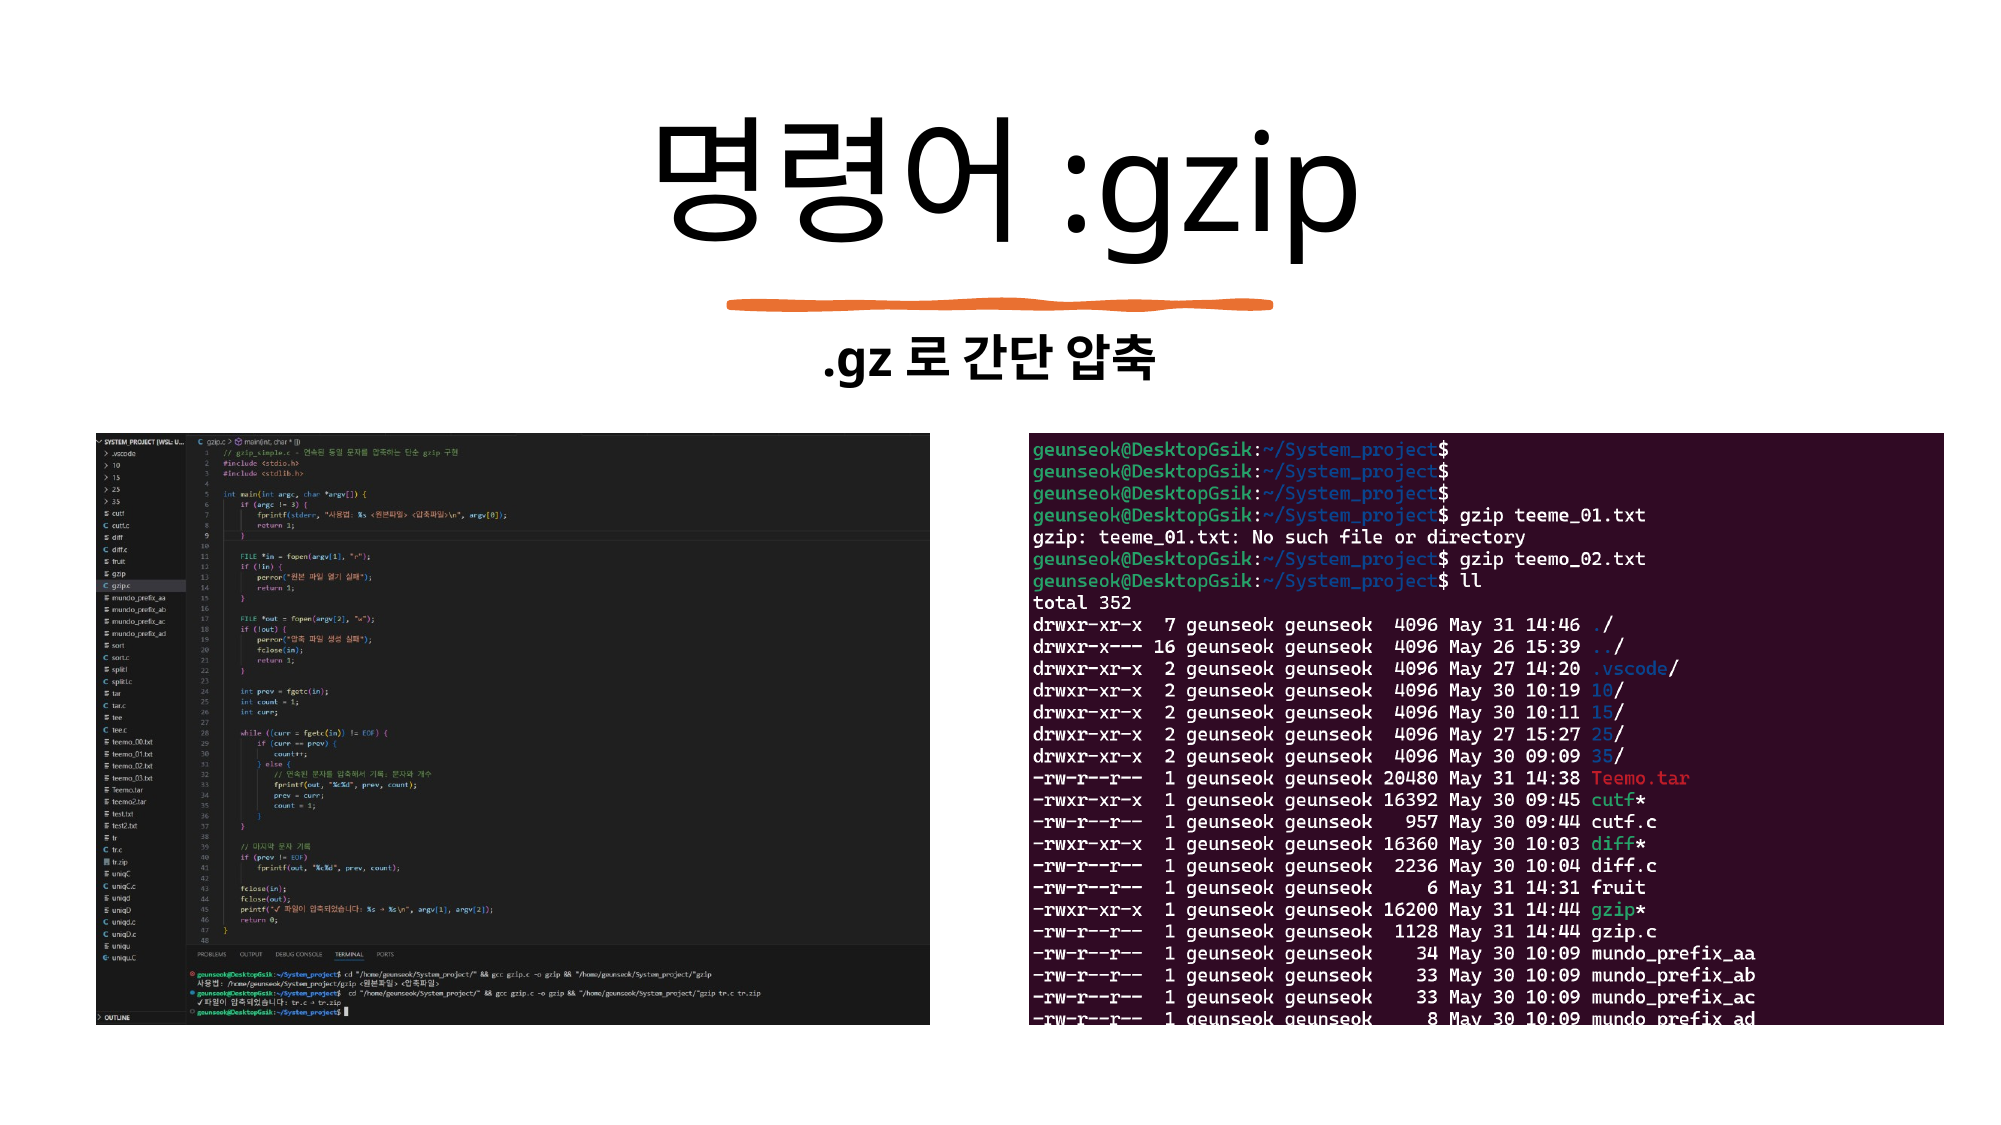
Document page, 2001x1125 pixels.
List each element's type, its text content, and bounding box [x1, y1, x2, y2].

picture [96, 433, 930, 1026]
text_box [726, 297, 1274, 313]
text_box .gz로 간단 압축 [820, 324, 1179, 387]
title 명령어:gzip [361, 91, 1639, 282]
picture [1029, 433, 1944, 1026]
